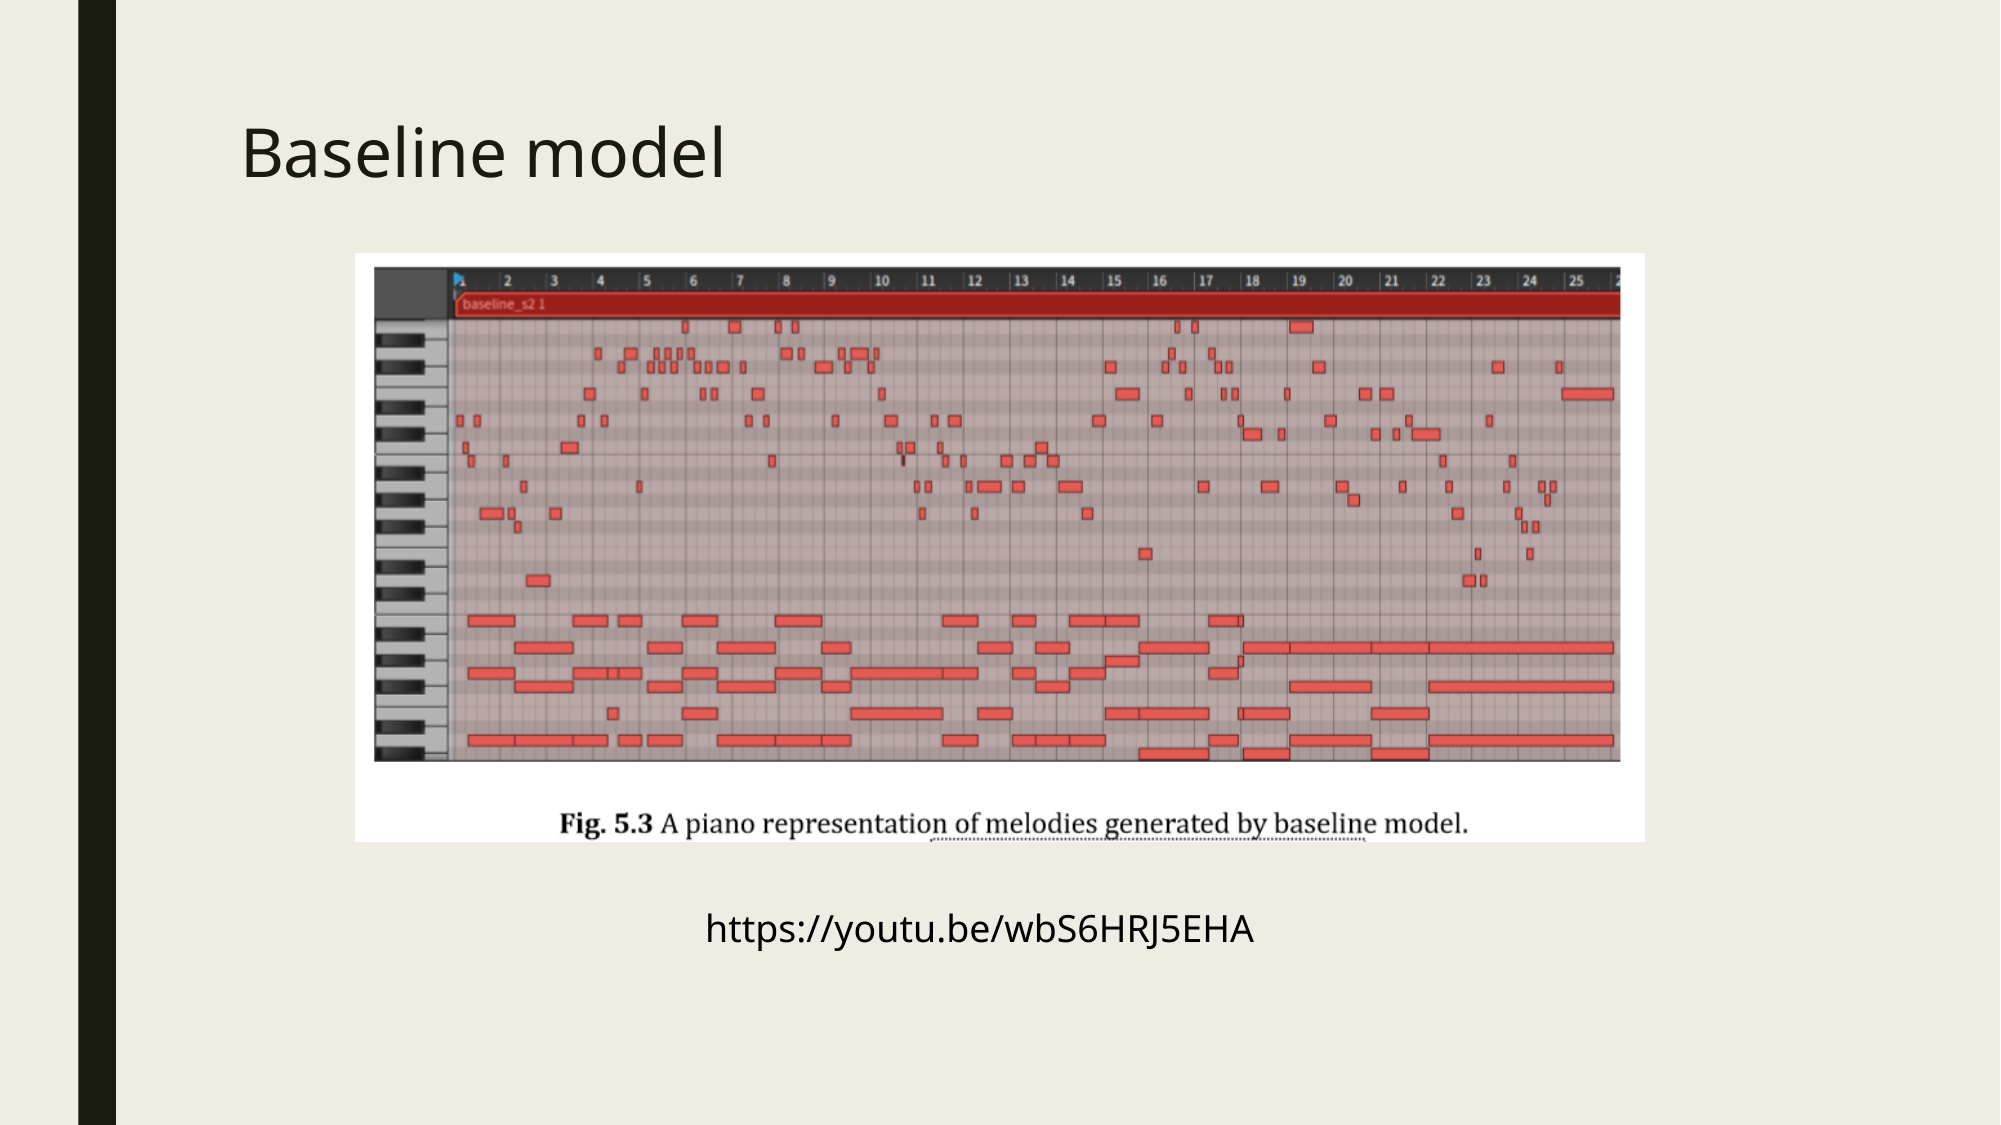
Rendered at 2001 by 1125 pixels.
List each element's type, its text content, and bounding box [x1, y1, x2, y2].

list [355, 253, 1645, 842]
text_box https://youtu.be/wbS6HRJ5EHA [690, 897, 1280, 957]
title Baseline model [225, 112, 1800, 357]
